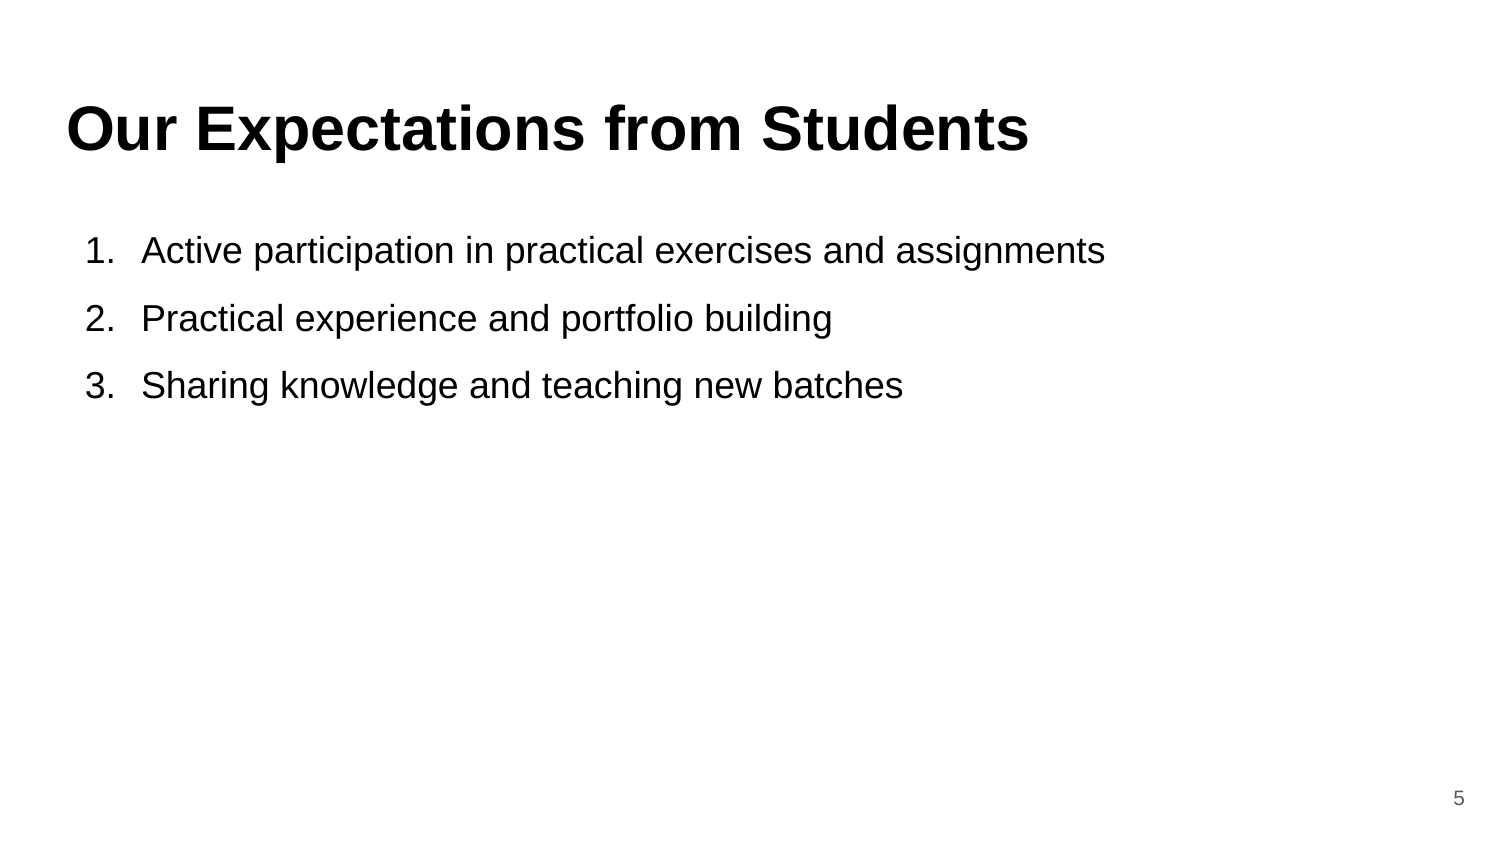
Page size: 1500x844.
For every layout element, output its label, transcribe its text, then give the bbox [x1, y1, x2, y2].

title Our Expectations from Students [51, 72, 1449, 167]
slide_number ‹#› [1389, 764, 1480, 830]
list Active participation in practical exercises and assignments Practical experience and portfolio building Sharing knowledge and teaching new batches [51, 189, 1449, 750]
